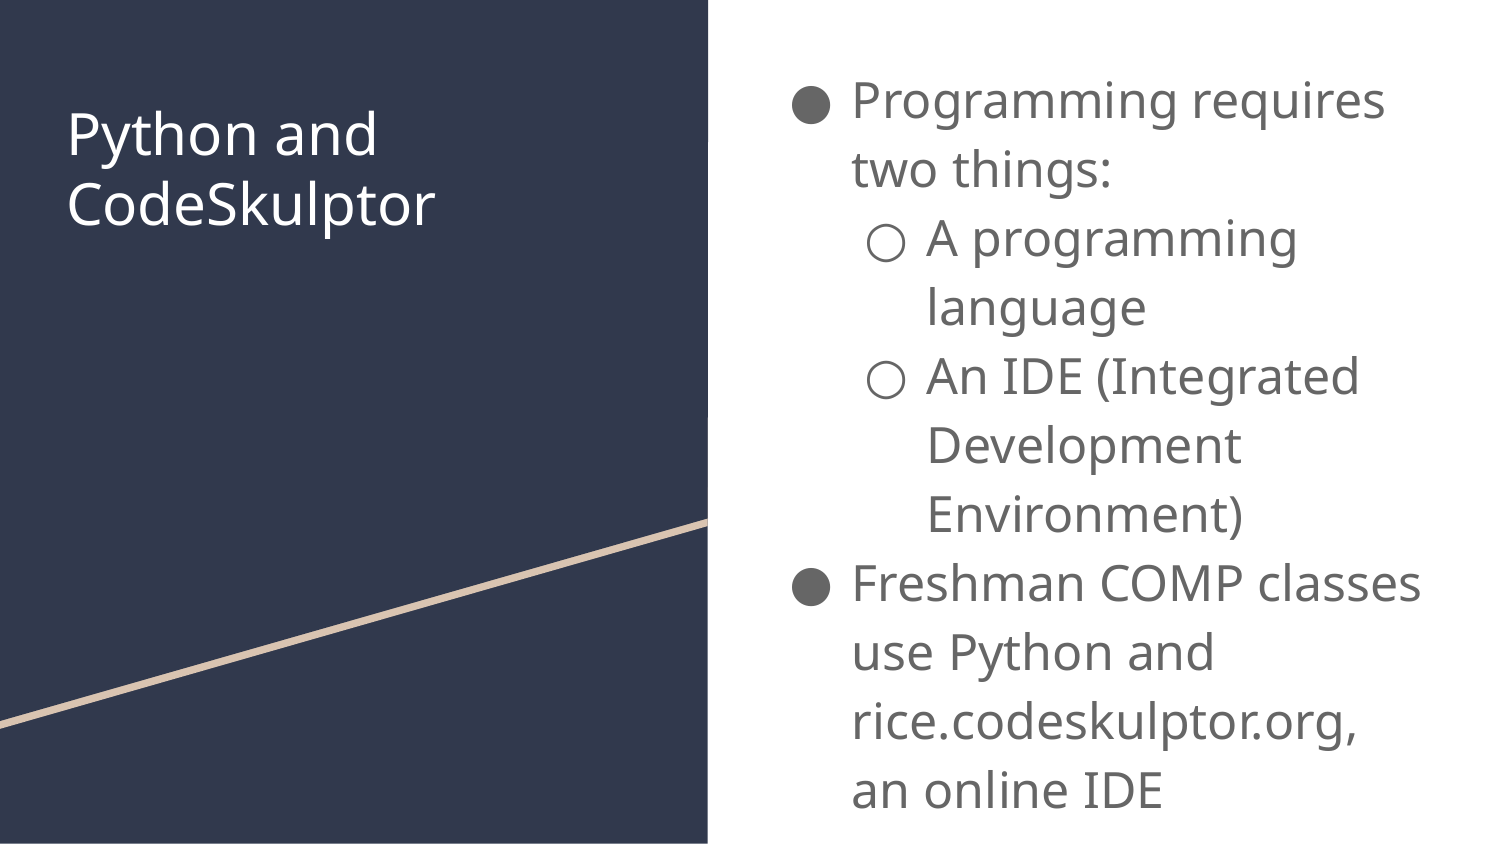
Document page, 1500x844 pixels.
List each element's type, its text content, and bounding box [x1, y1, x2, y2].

title Python and CodeSkulptor [51, 82, 660, 494]
list Programming requires two things: A programming language An IDE (Integrated Development Environment) Freshman COMP classes use Python and rice.codeskulptor.org, an online IDE [761, 44, 1446, 717]
